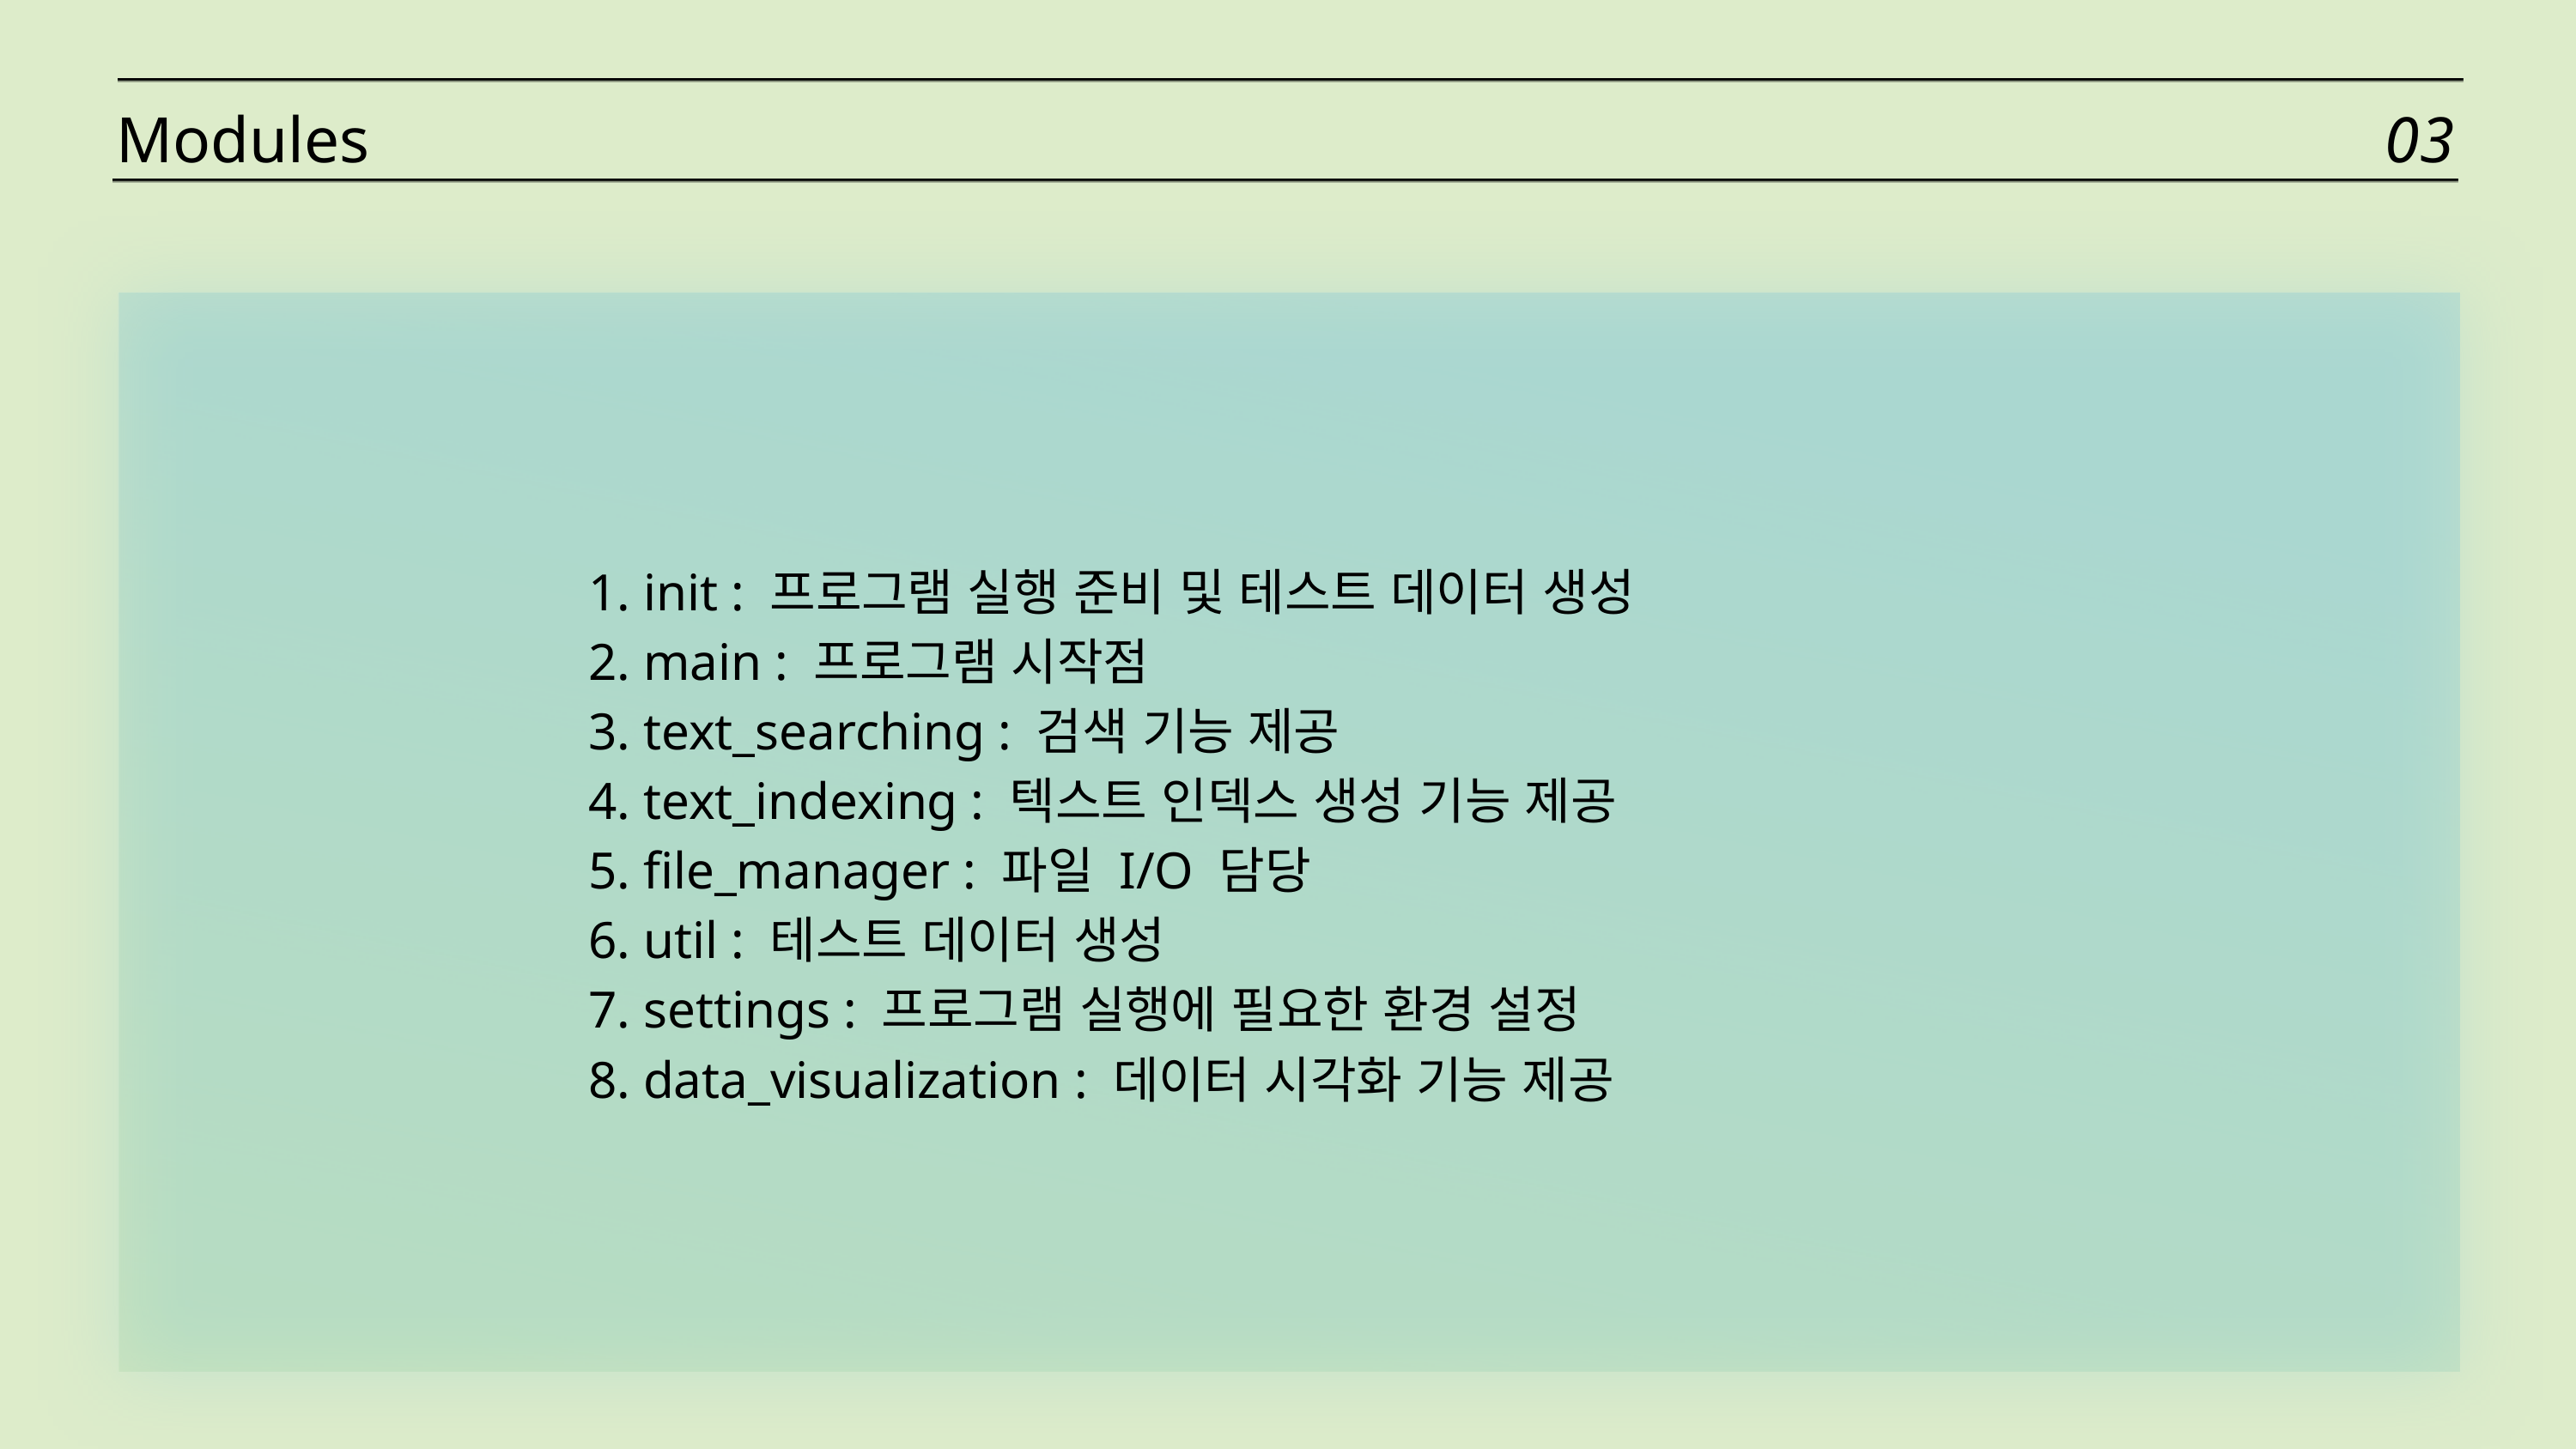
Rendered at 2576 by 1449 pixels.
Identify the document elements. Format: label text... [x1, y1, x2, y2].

picture [118, 291, 2460, 1373]
picture [112, 179, 2458, 183]
text_box 03 [2334, 92, 2455, 176]
picture [118, 78, 2464, 83]
text_box Modules [116, 88, 1433, 176]
